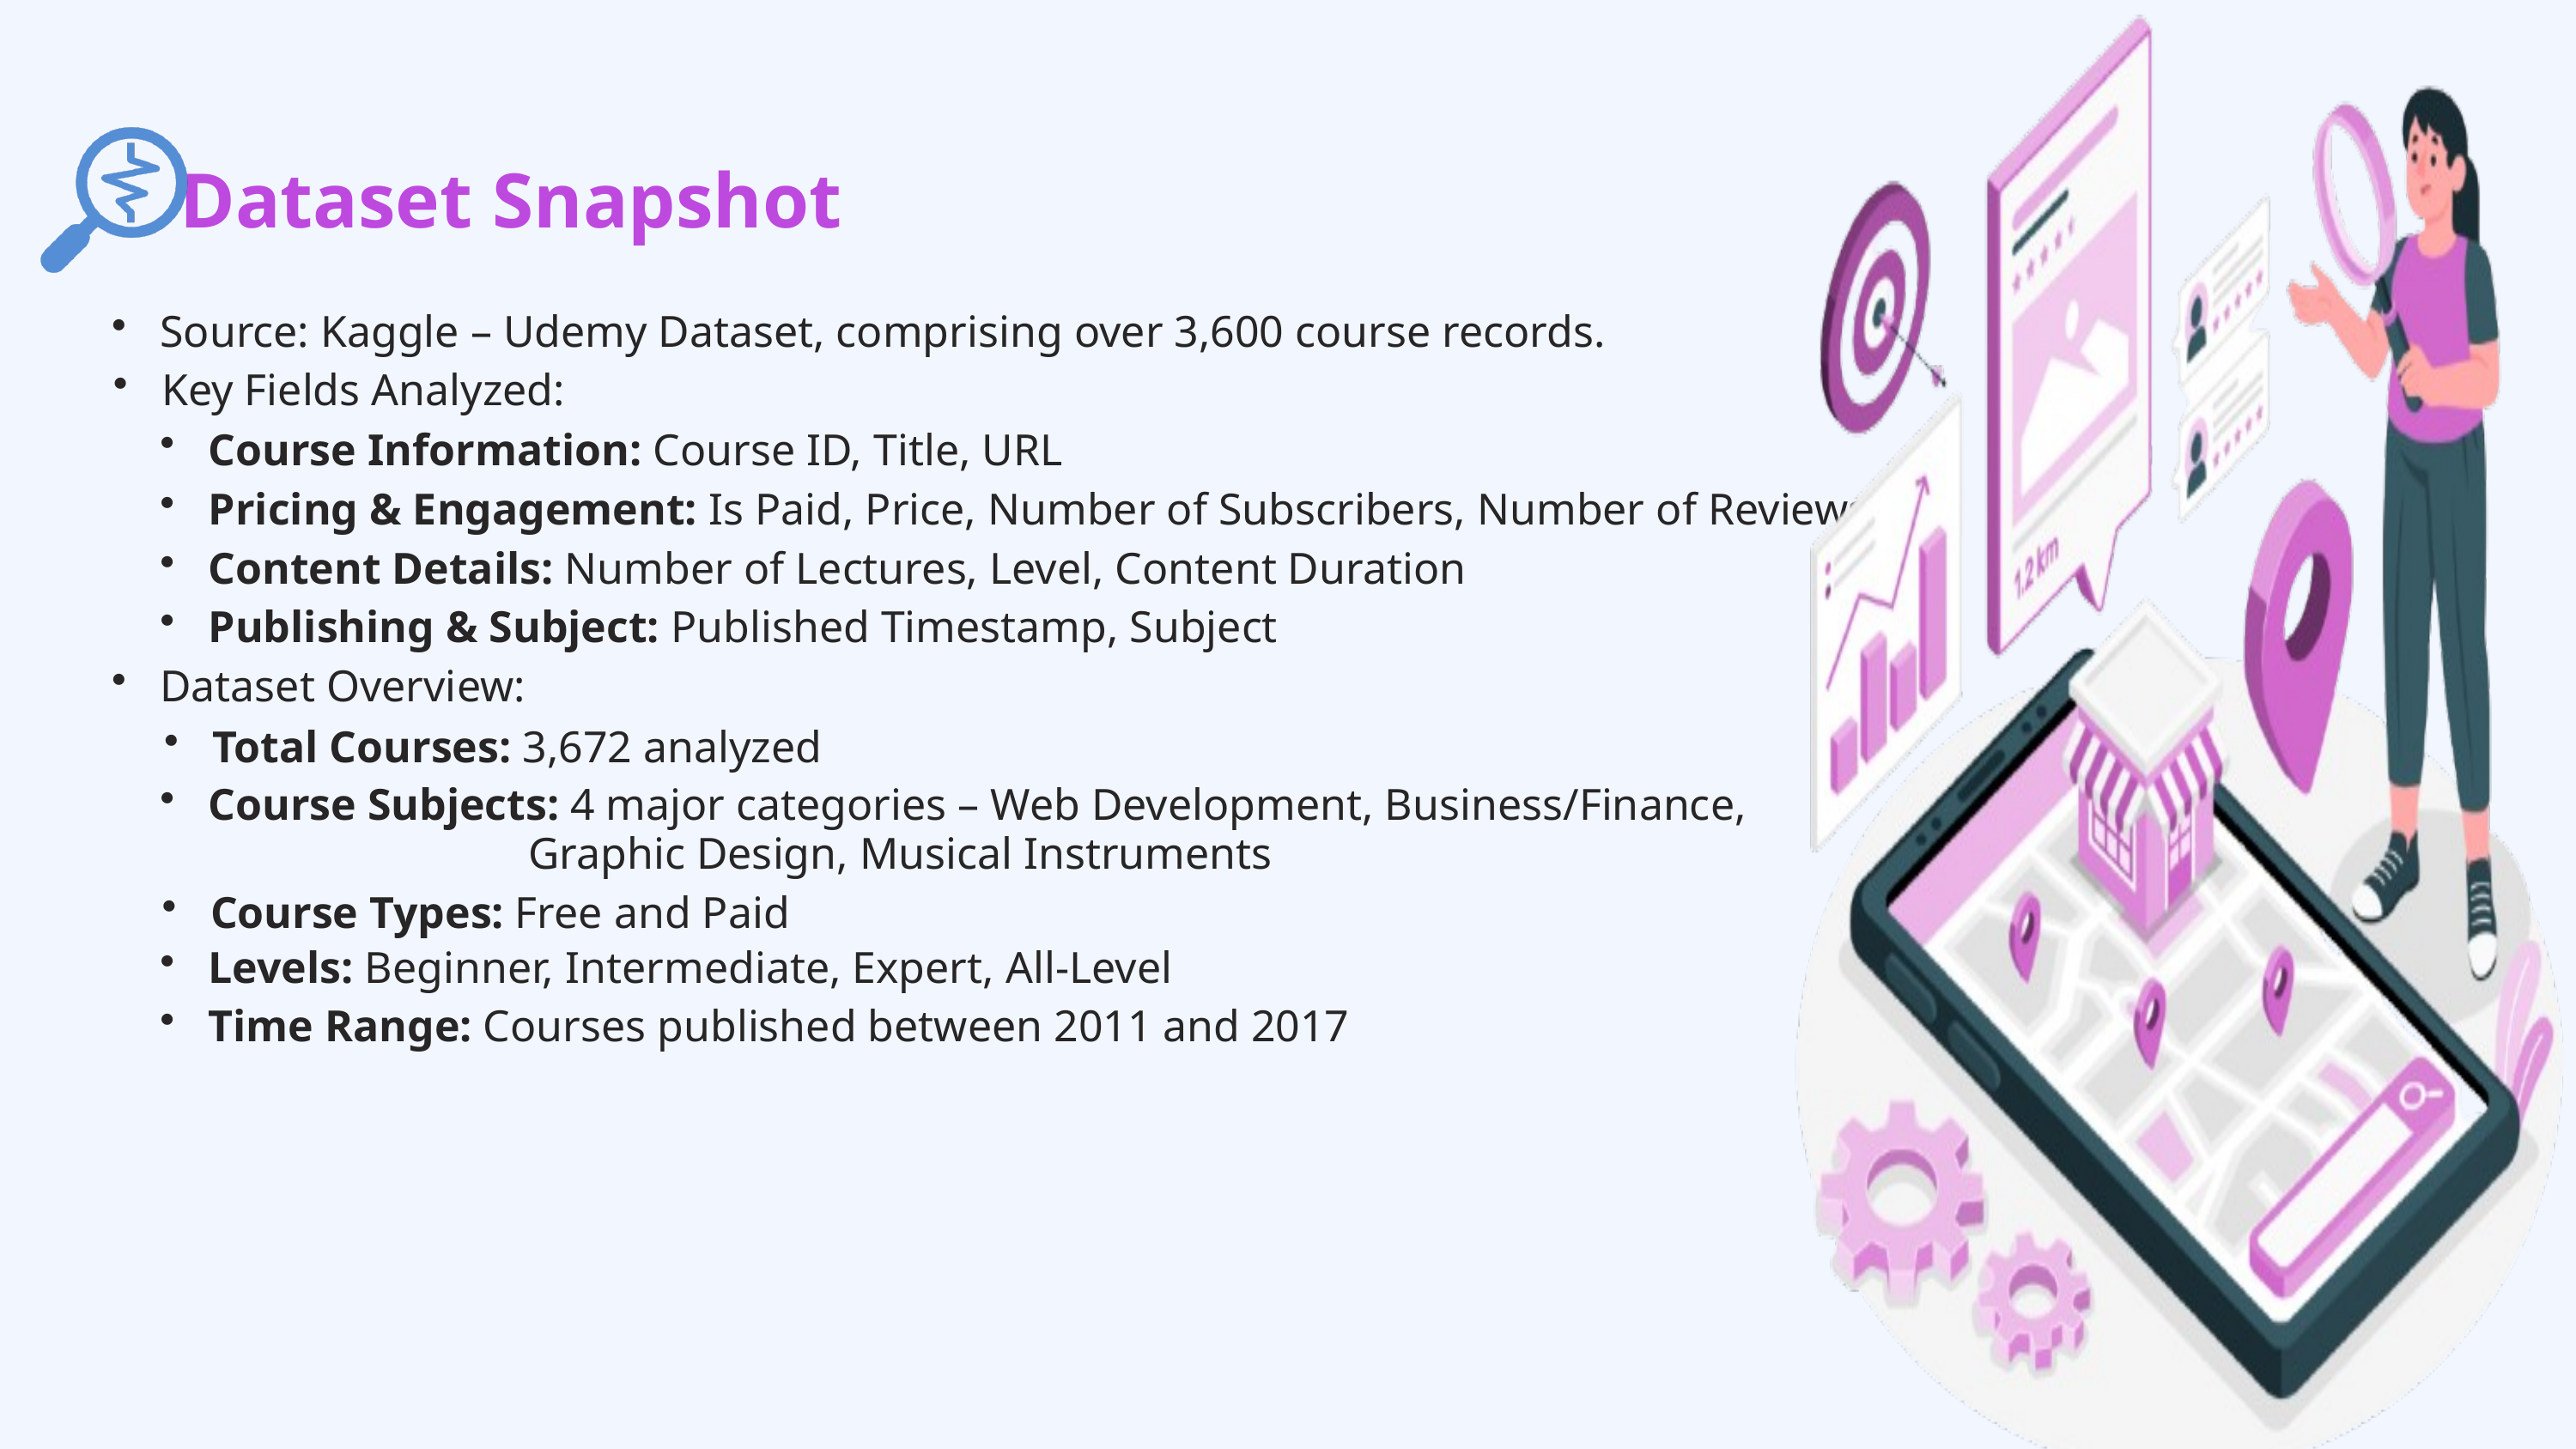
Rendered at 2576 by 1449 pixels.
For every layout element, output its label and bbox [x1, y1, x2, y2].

picture [25, 112, 203, 290]
text_box [0, 0, 1759, 1449]
picture [1759, 0, 2576, 1449]
